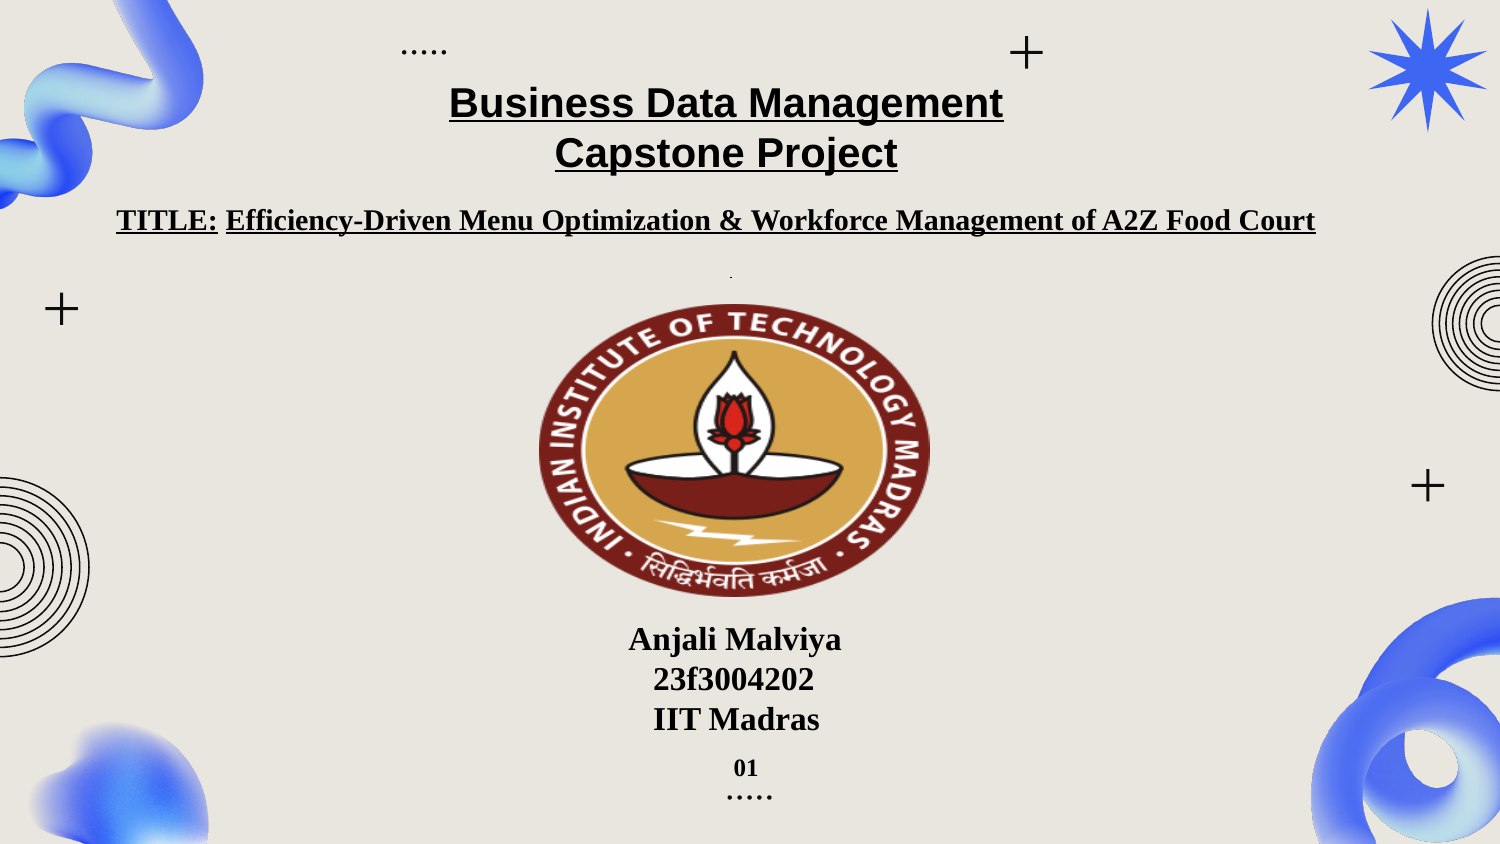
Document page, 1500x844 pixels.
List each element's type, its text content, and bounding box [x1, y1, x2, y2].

title Business Data Management Capstone Project [362, 39, 1091, 200]
list TITLE: Efficiency-Driven Menu Optimization & Workforce Management of A2Z Food Court [42, 200, 1333, 291]
picture [539, 303, 930, 597]
picture [4, 694, 229, 844]
text_box 01 [718, 746, 774, 789]
text_box Anjali Malviya 23f3004202 IIT Madras [605, 614, 872, 740]
picture [1256, 515, 1500, 844]
picture [0, 0, 226, 220]
